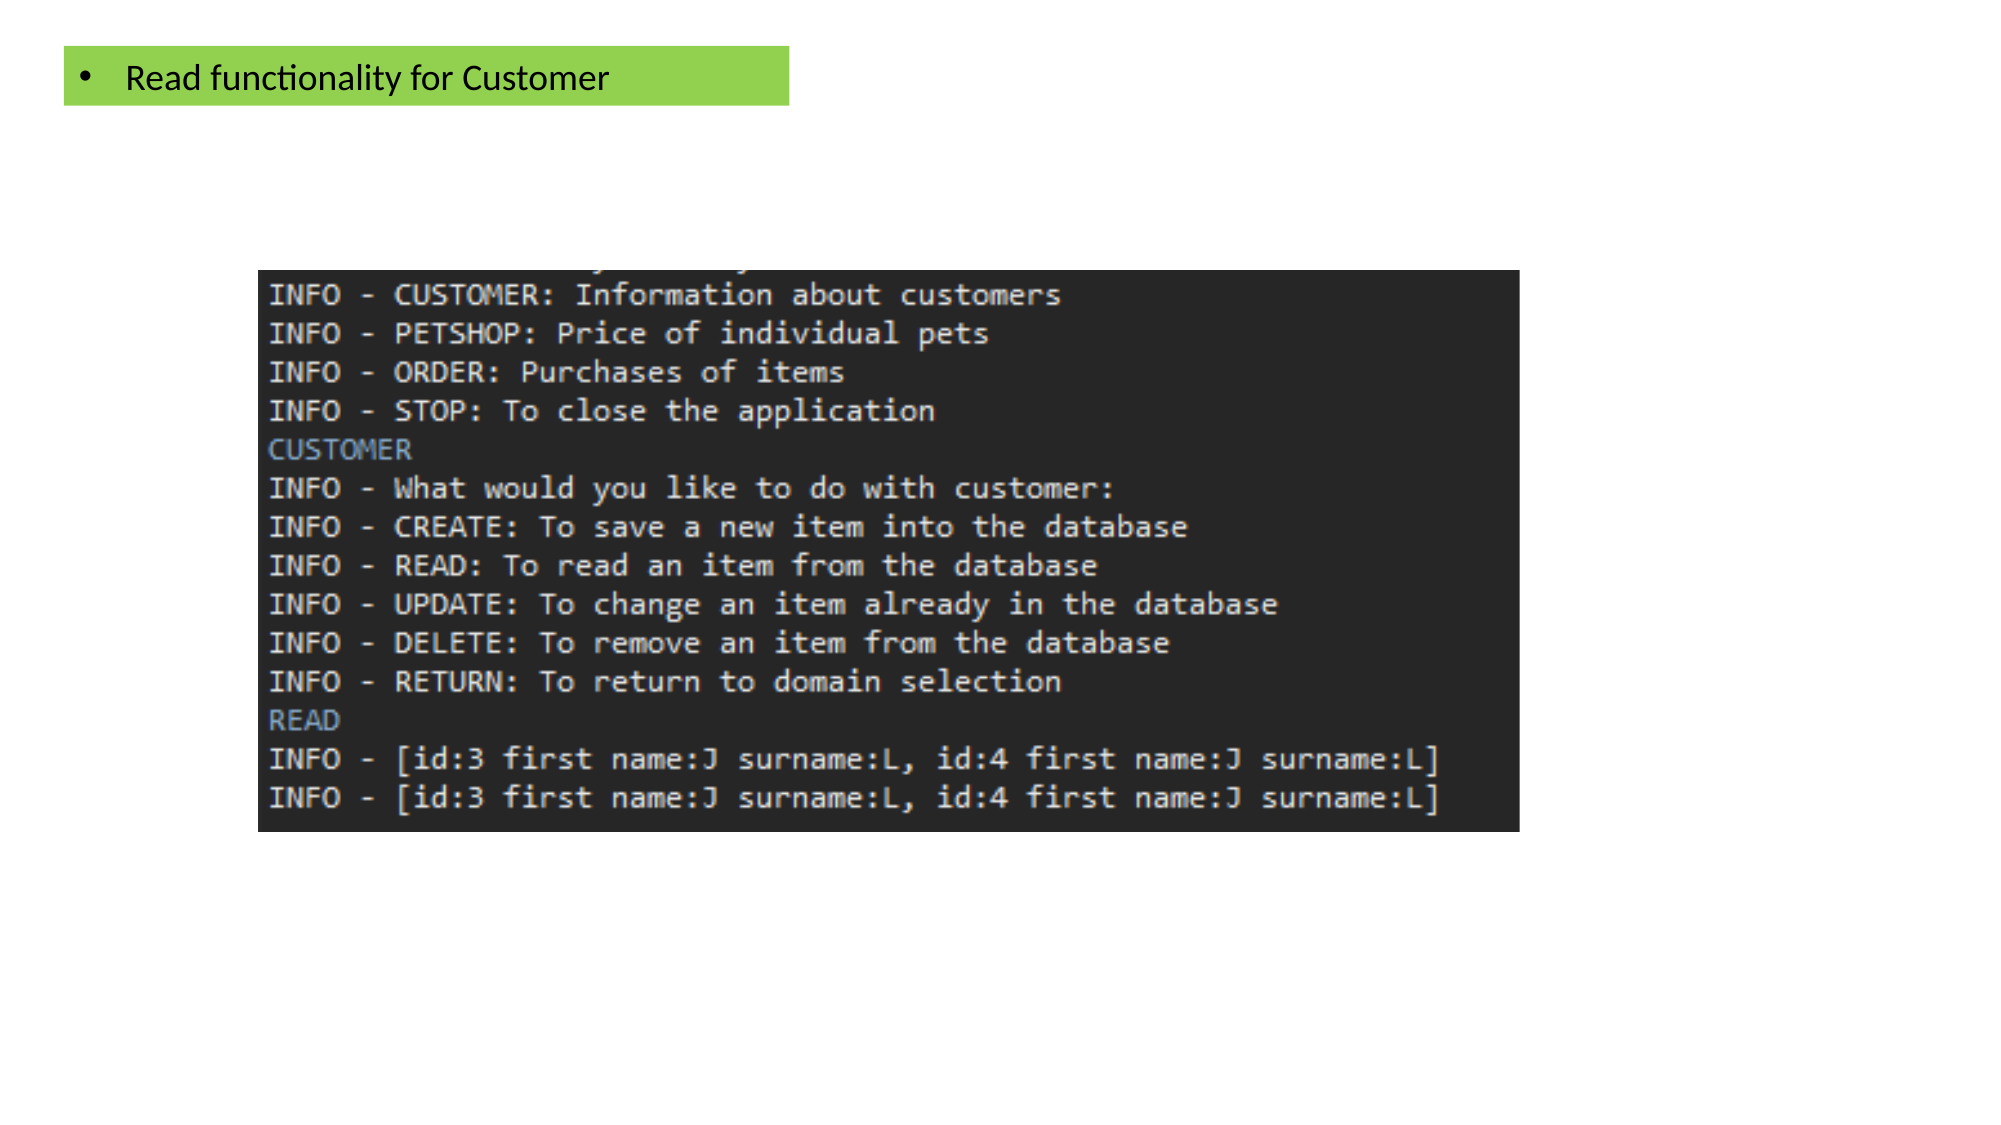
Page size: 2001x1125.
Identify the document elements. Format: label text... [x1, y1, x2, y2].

text_box Read functionality for Customer [63, 45, 790, 106]
picture [258, 270, 1520, 832]
